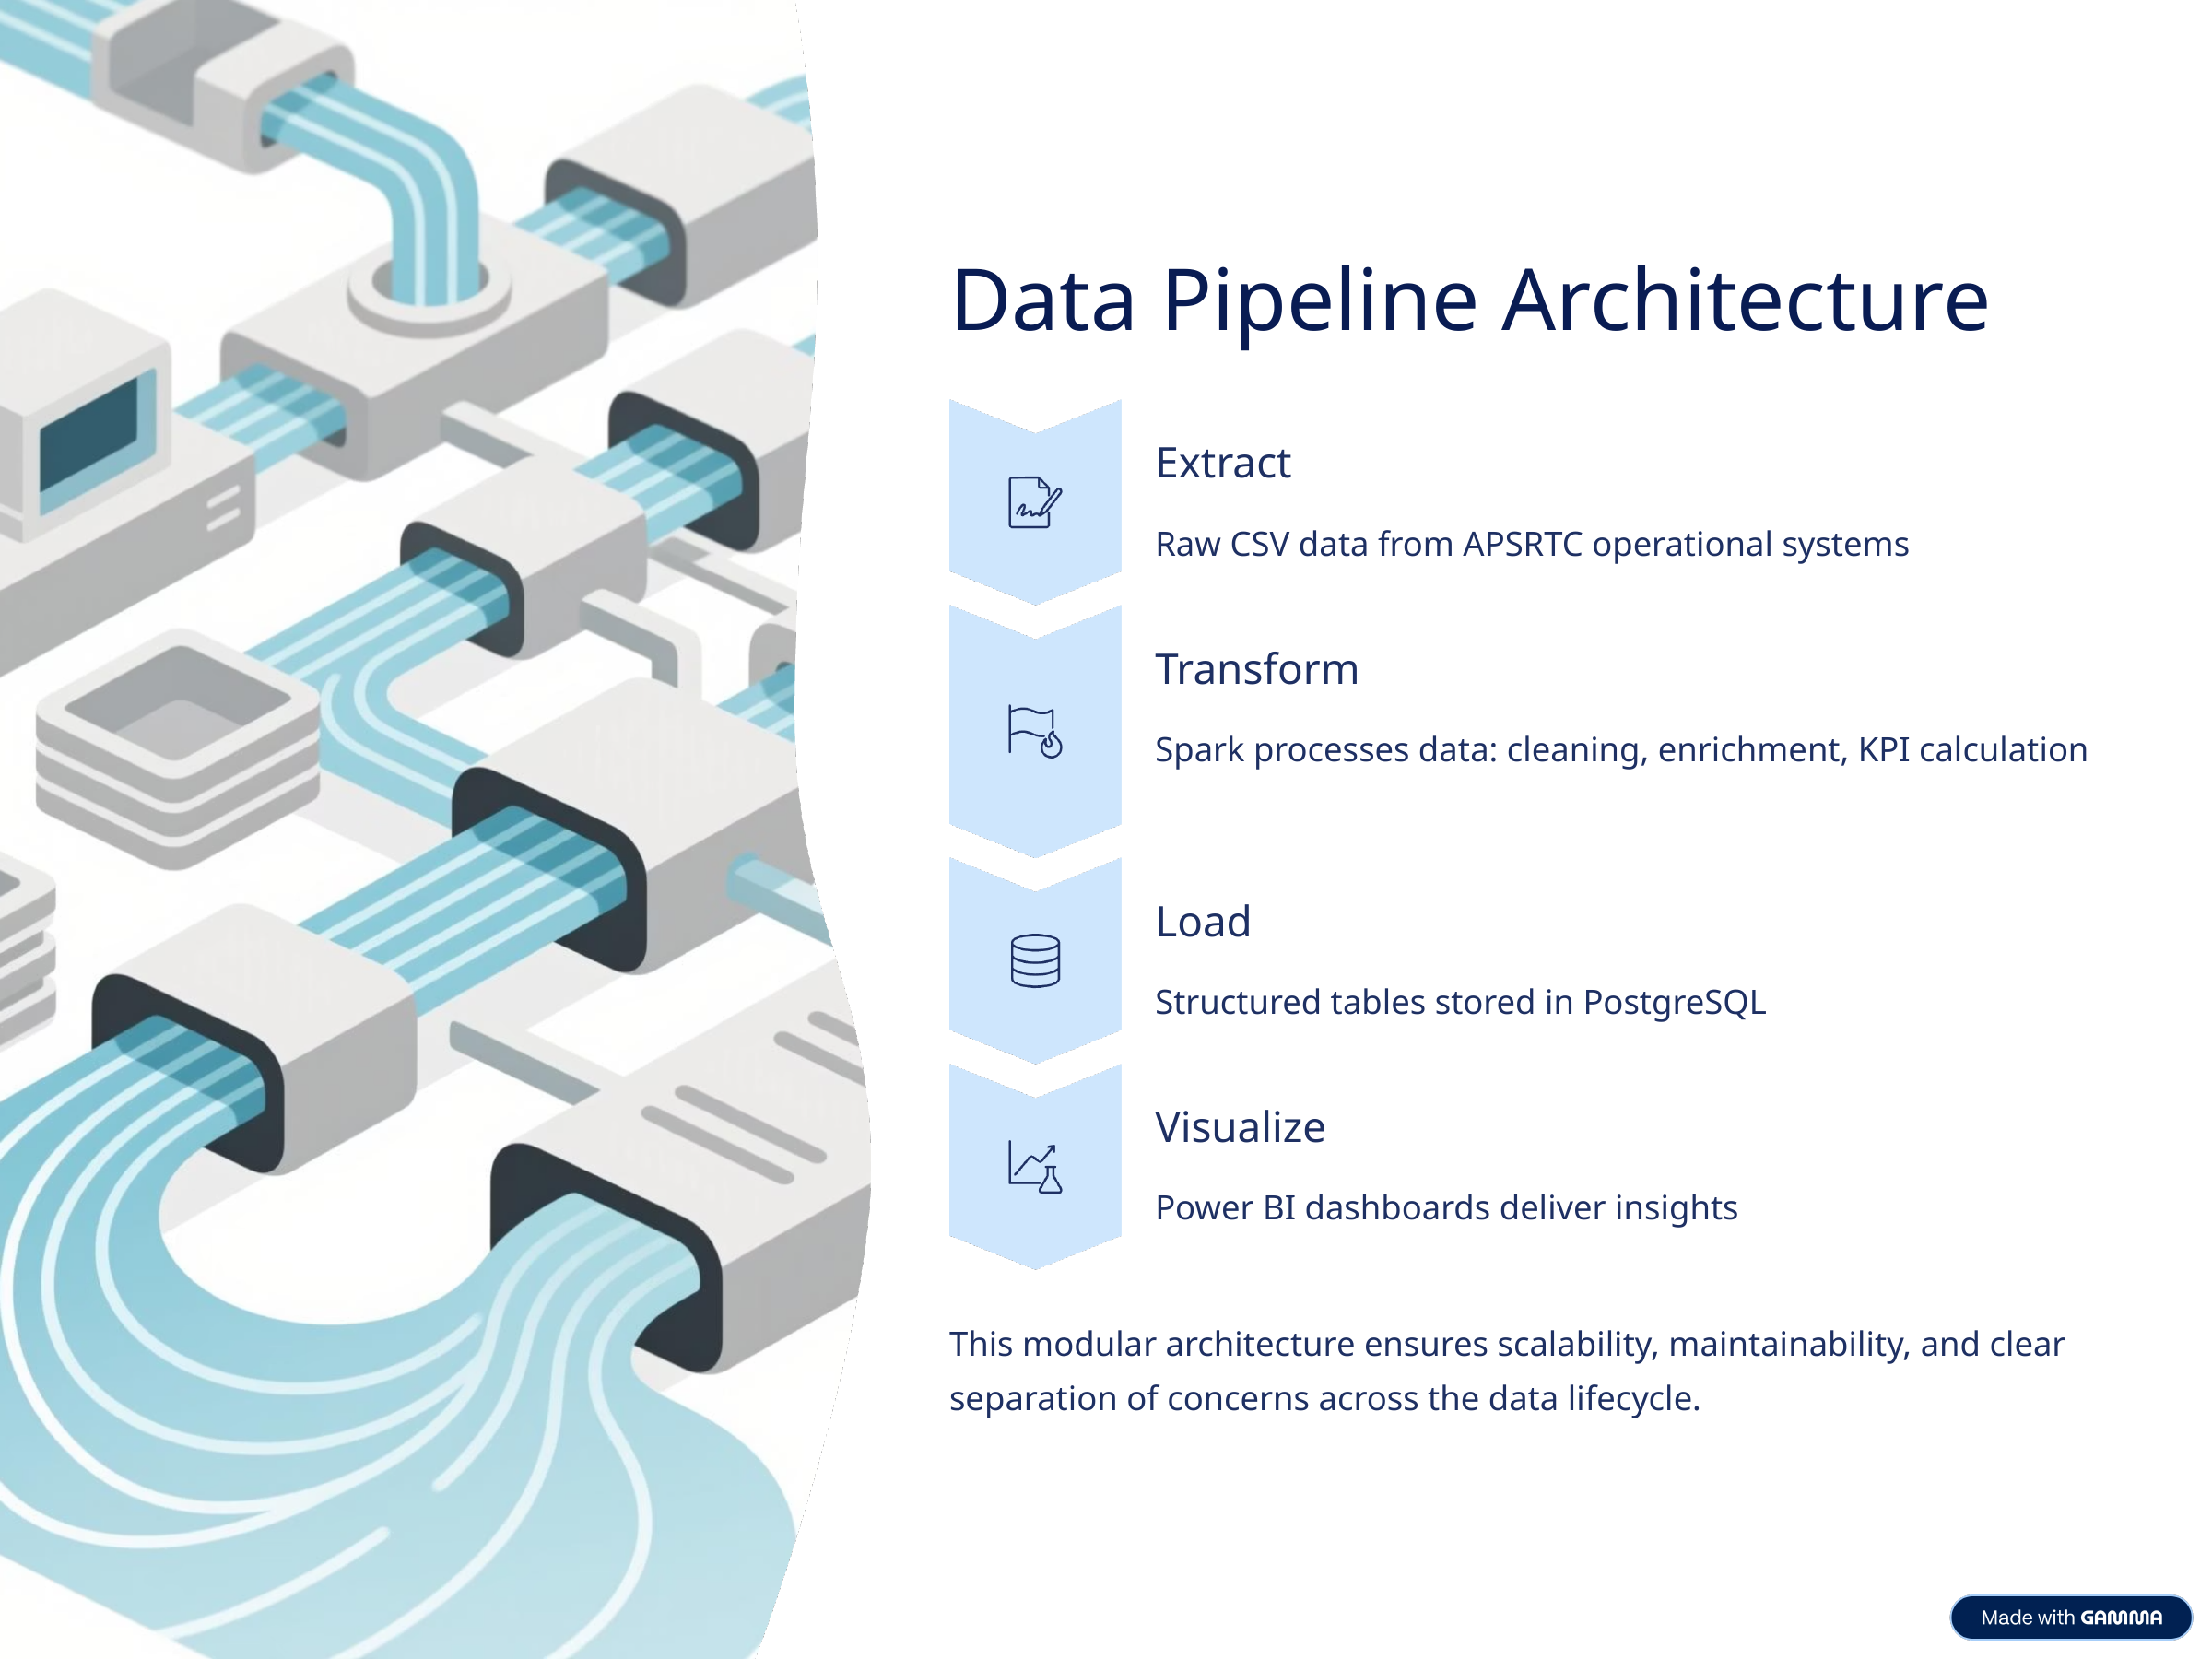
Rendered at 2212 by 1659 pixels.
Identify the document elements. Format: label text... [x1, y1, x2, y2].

text_box Structured tables stored in PostgreSQL [1155, 966, 2092, 1021]
text_box Visualize [1155, 1098, 1584, 1152]
picture [0, 0, 871, 1659]
text_box Transform [1155, 640, 1584, 694]
text_box Extract [1155, 433, 1584, 488]
picture [1941, 1586, 2202, 1649]
text_box Data Pipeline Architecture [949, 241, 2016, 348]
picture [949, 399, 1122, 1270]
text_box Spark processes data: cleaning, enrichment, KPI calculation [1155, 713, 2092, 824]
text_box This modular architecture ensures scalability, maintainability, and clear separation of concerns across the data lifecycle. [949, 1308, 2092, 1418]
text_box Raw CSV data from APSRTC operational systems [1155, 508, 2092, 563]
text_box Load [1155, 892, 1584, 947]
text_box Power BI dashboards deliver insights [1155, 1171, 2092, 1228]
